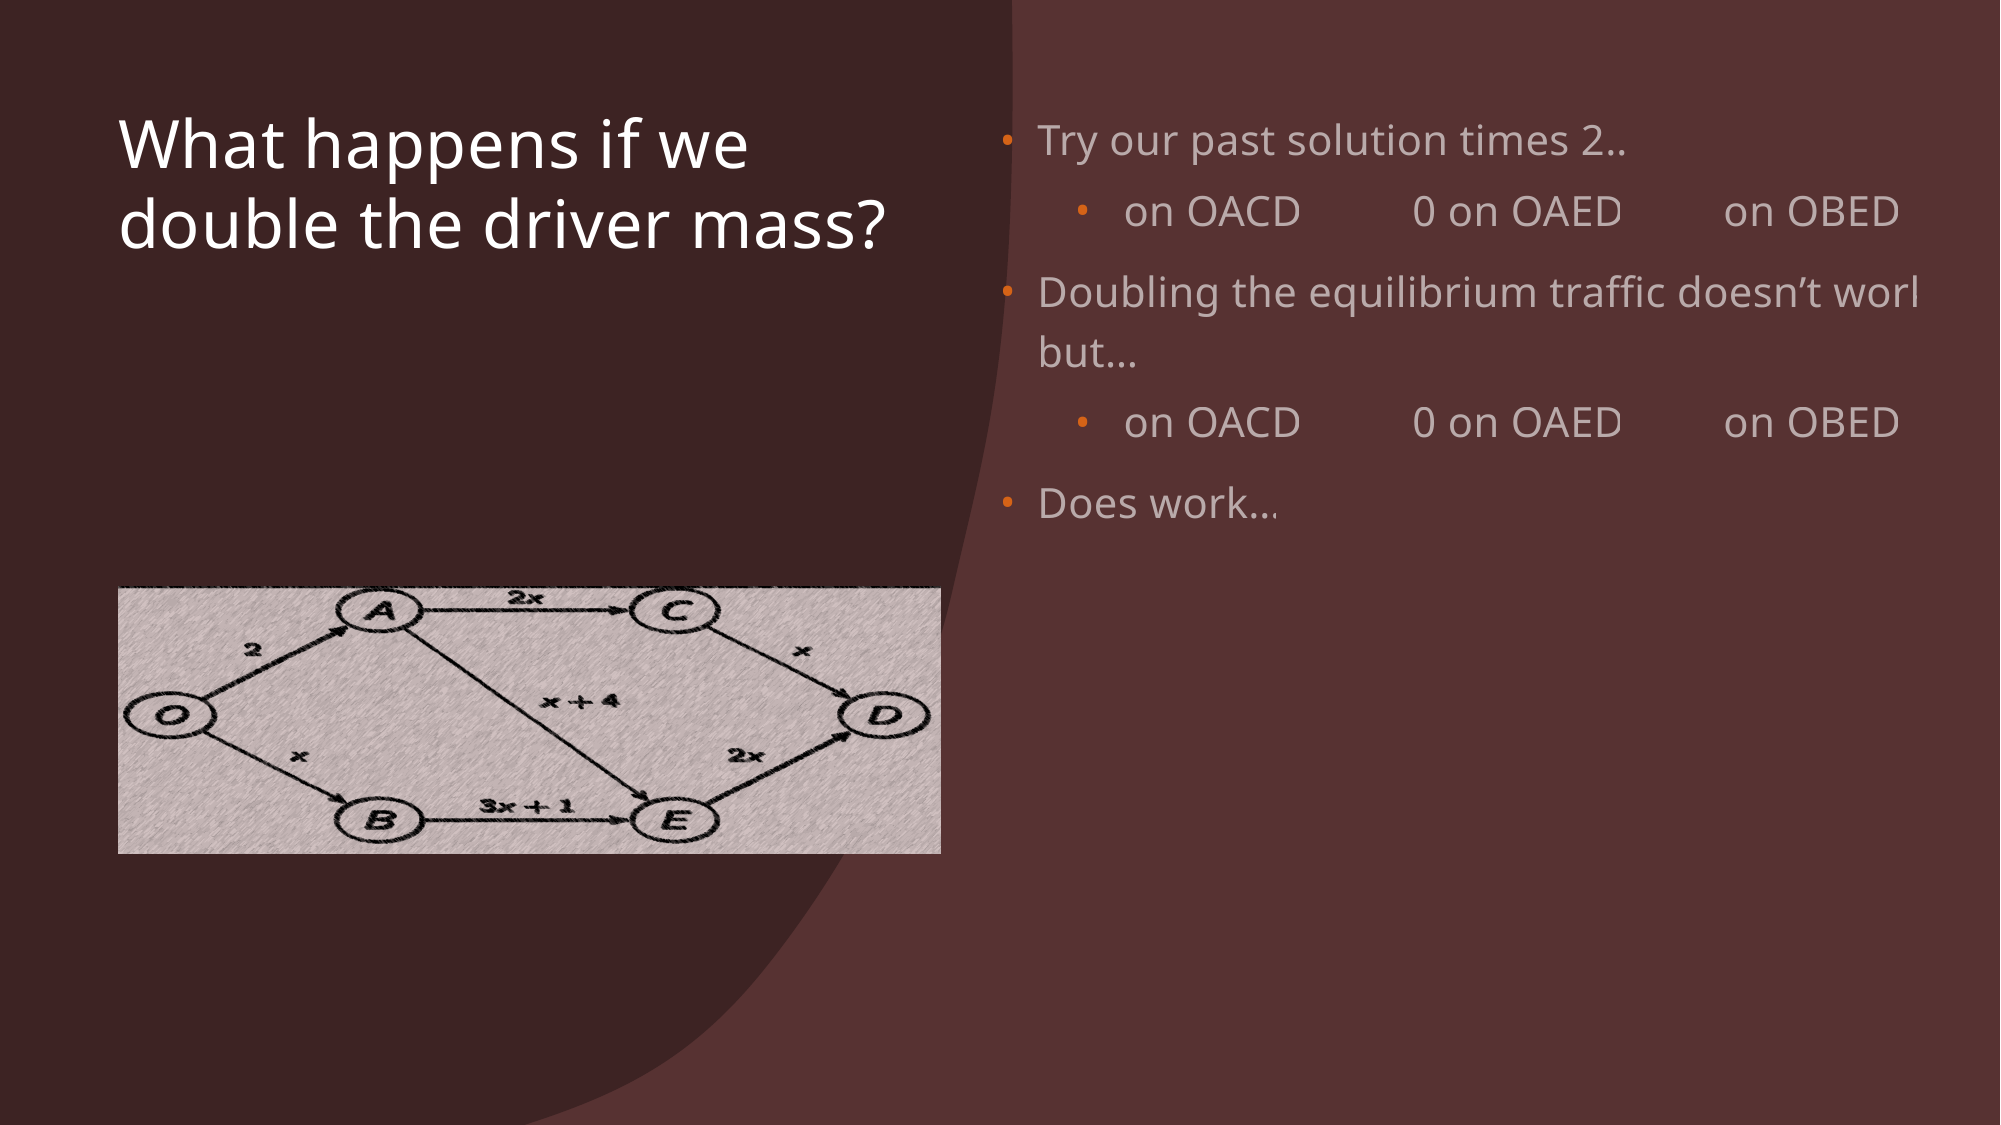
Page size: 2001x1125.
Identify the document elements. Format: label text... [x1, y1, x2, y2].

title What happens if we double the driver mass? [118, 101, 939, 344]
text_box [0, 0, 1013, 1125]
picture [118, 586, 941, 854]
text_box [528, 0, 2000, 1125]
